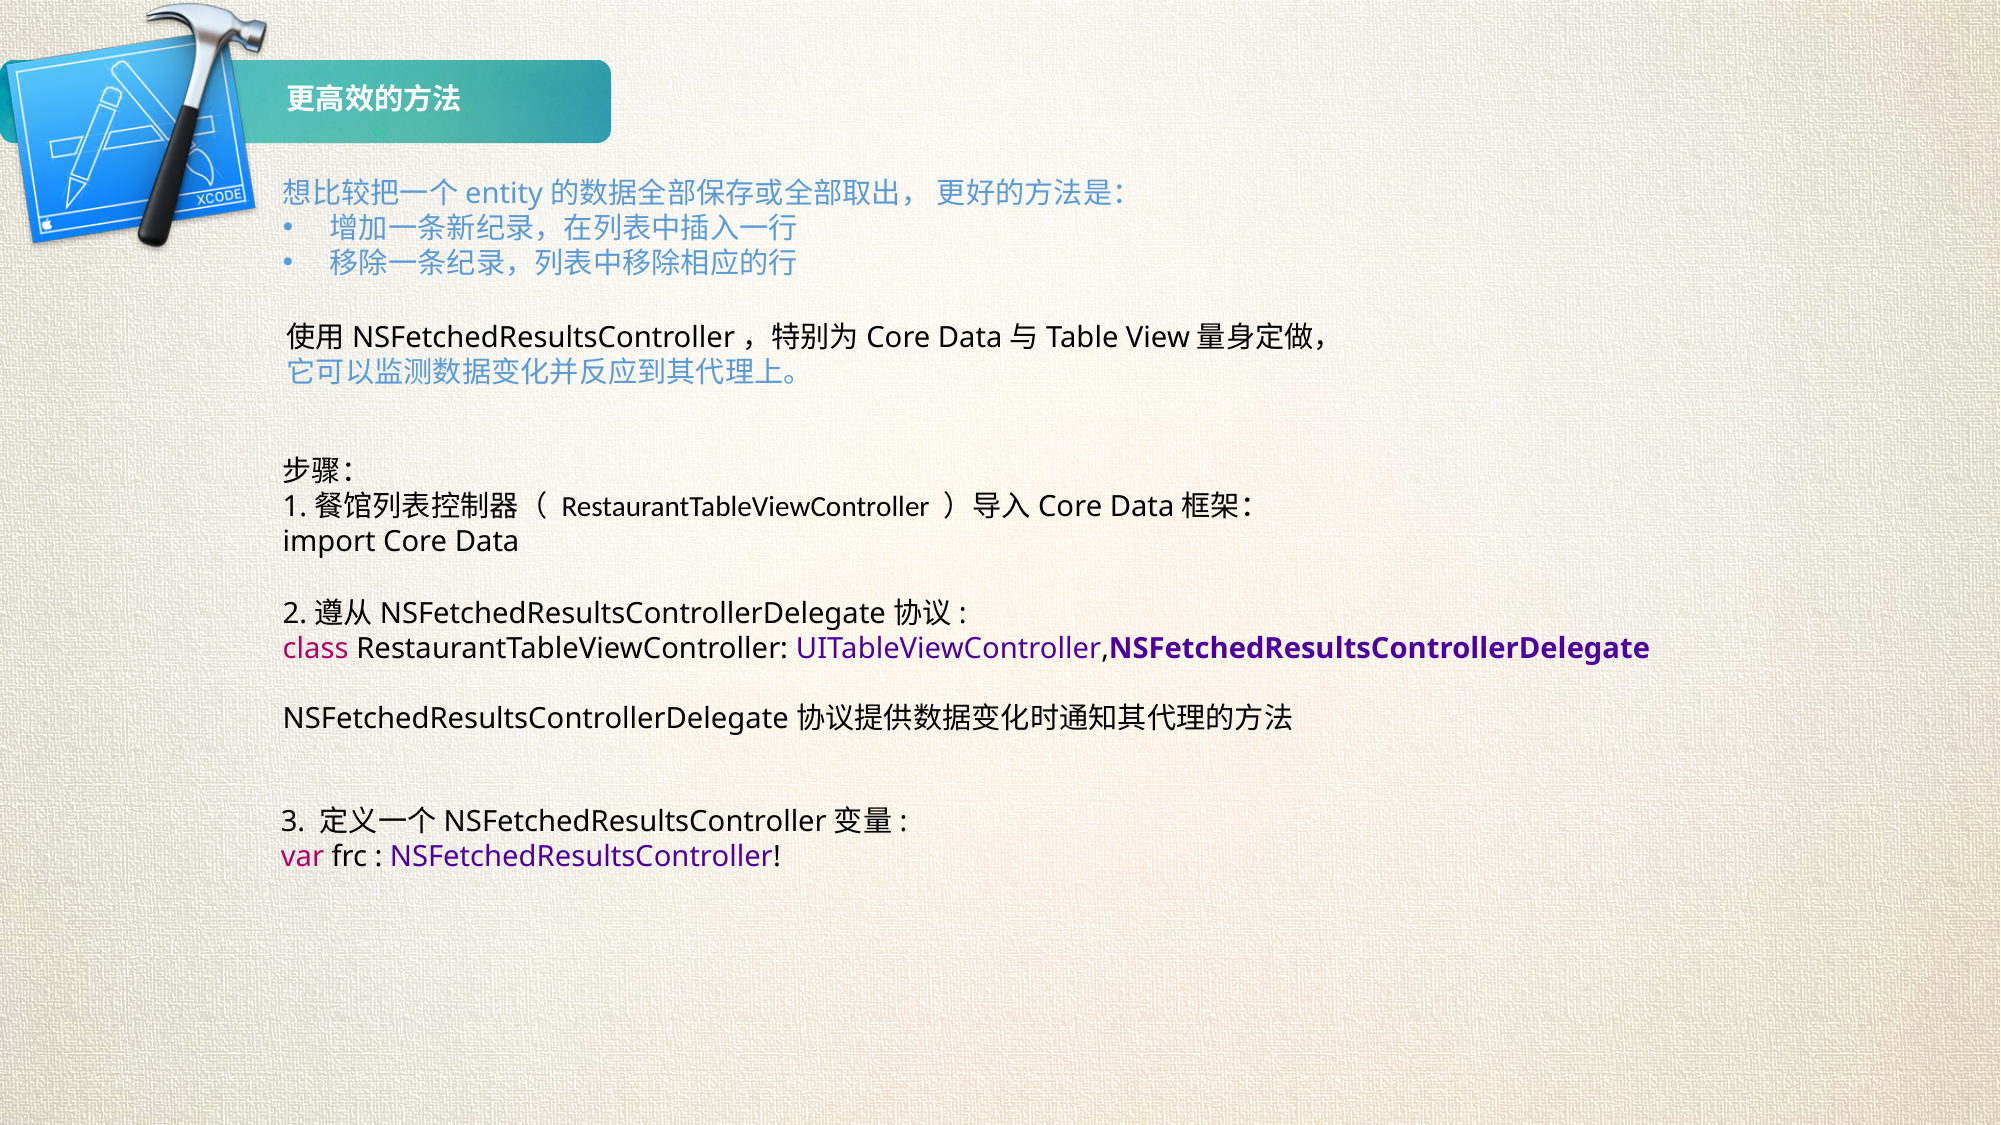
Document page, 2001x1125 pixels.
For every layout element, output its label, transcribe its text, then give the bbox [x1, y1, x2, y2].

text_box 步骤： 1.餐馆列表控制器（ RestaurantTableViewController ）导入Core Data框架： import Core Data [267, 445, 1542, 565]
text_box 2.遵从NSFetchedResultsControllerDelegate协议: class RestaurantTableViewController: UITableViewController,NSFetchedResultsControllerDelegate NSFetchedResultsControllerDelegate协议提供数据变化时通知其代理的方法 [267, 587, 1962, 742]
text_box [272, 72, 611, 170]
text_box 3. 定义一个NSFetchedResultsController变量: var frc : NSFetchedResultsController! [266, 795, 1960, 880]
text_box 使用NSFetchedResultsController，特别为Core Data与Table View量身定做， 它可以监测数据变化并反应到其代理上。 [271, 311, 1936, 396]
text_box [272, 59, 613, 135]
text_box 想比较把一个entity的数据全部保存或全部取出， 更好的方法是： 增加一条新纪录，在列表中插入一行 移除一条纪录，列表中移除相应的行 [268, 166, 1309, 287]
picture [0, 0, 2000, 1125]
